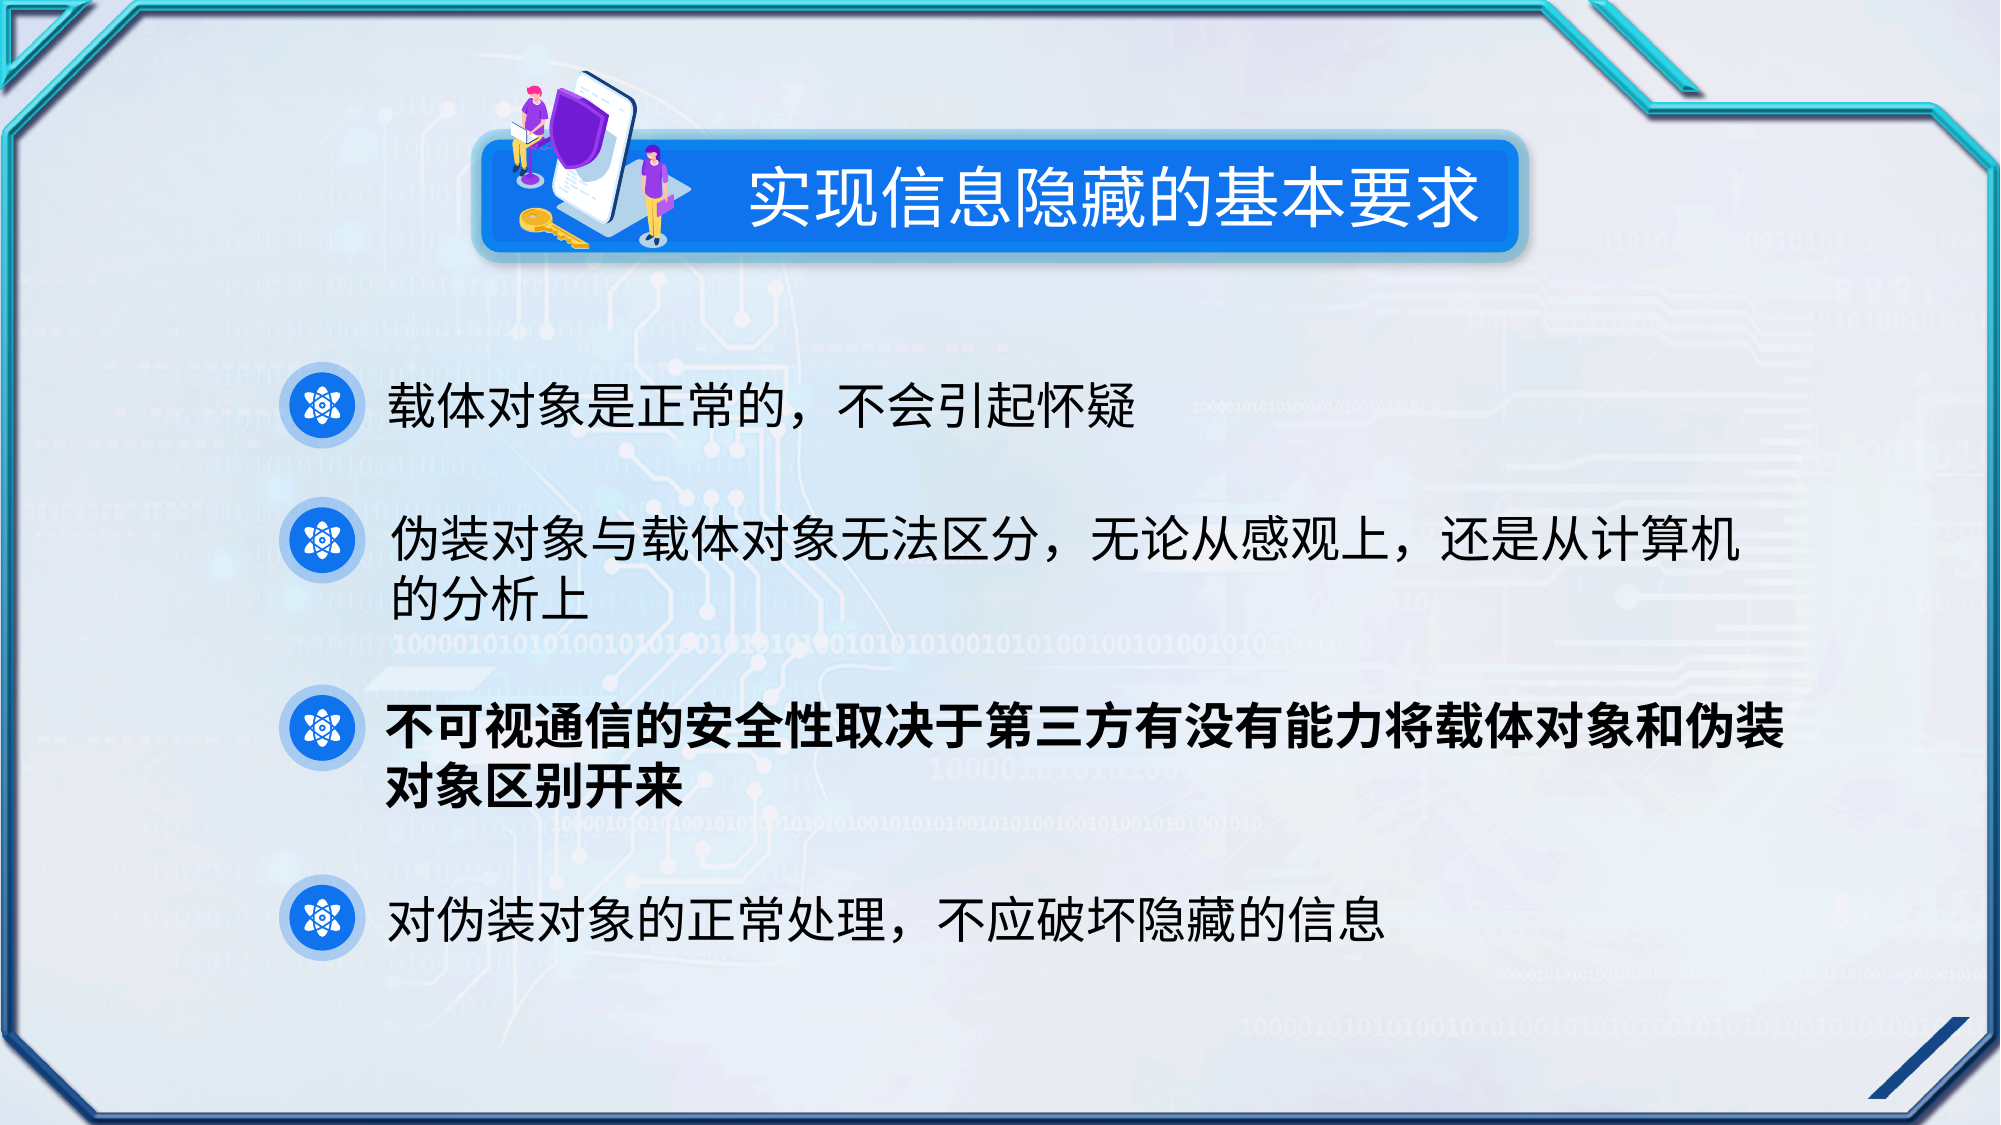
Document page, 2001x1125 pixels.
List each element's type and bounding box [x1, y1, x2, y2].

text_box [289, 881, 1612, 958]
text_box [289, 687, 1825, 824]
text_box [481, 70, 1519, 253]
picture [0, 0, 2000, 1125]
text_box [289, 367, 1299, 444]
text_box [289, 499, 1793, 636]
